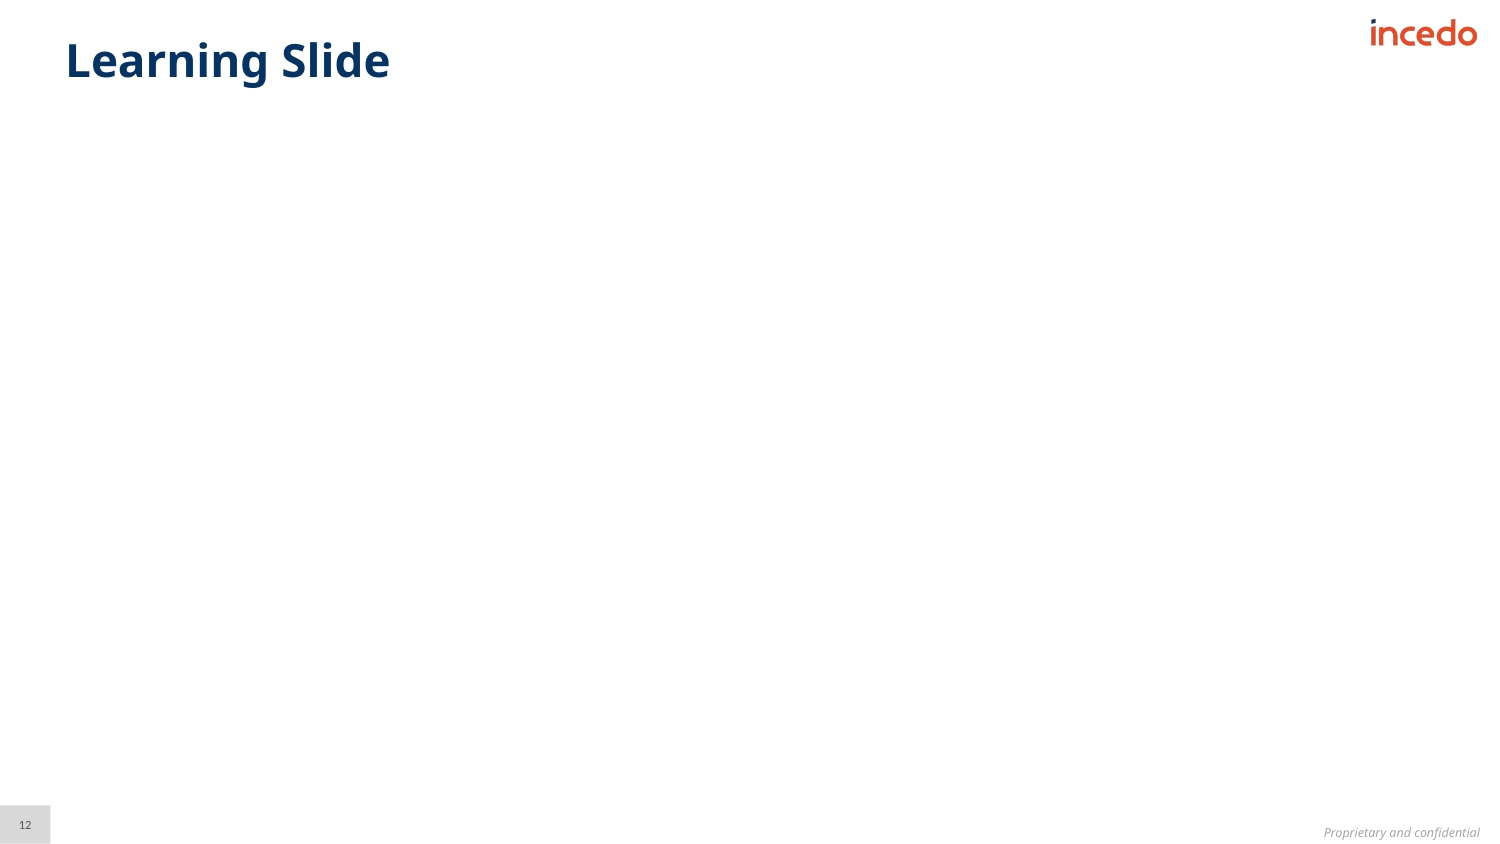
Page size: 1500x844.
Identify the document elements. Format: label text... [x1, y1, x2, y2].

slide_number 12 [0, 805, 51, 844]
picture [1363, 13, 1485, 51]
text_box Learning Slide [50, 23, 1316, 112]
